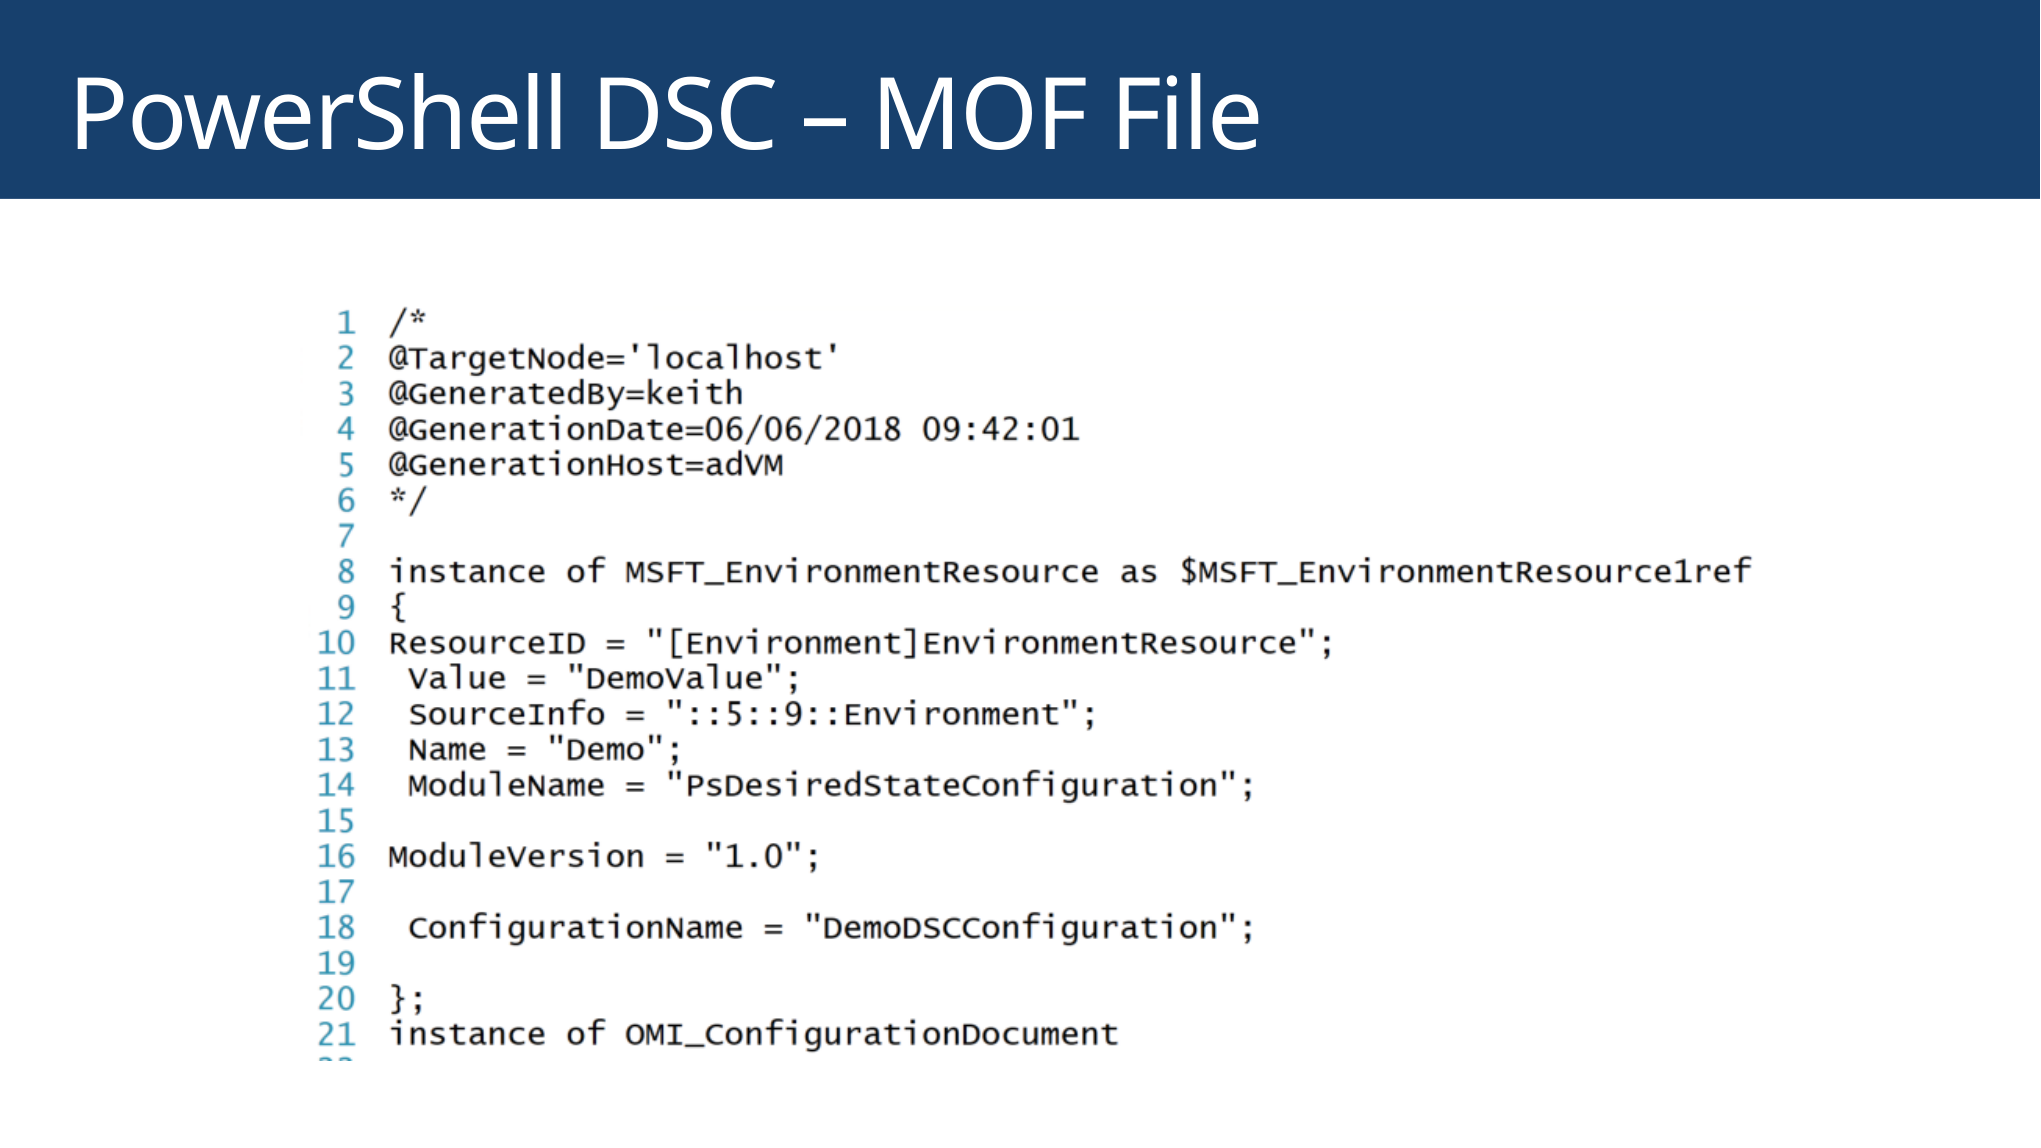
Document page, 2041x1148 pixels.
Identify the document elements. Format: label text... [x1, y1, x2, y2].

title PowerShell DSC – MOF File [45, 48, 1996, 199]
picture [275, 301, 1764, 1061]
